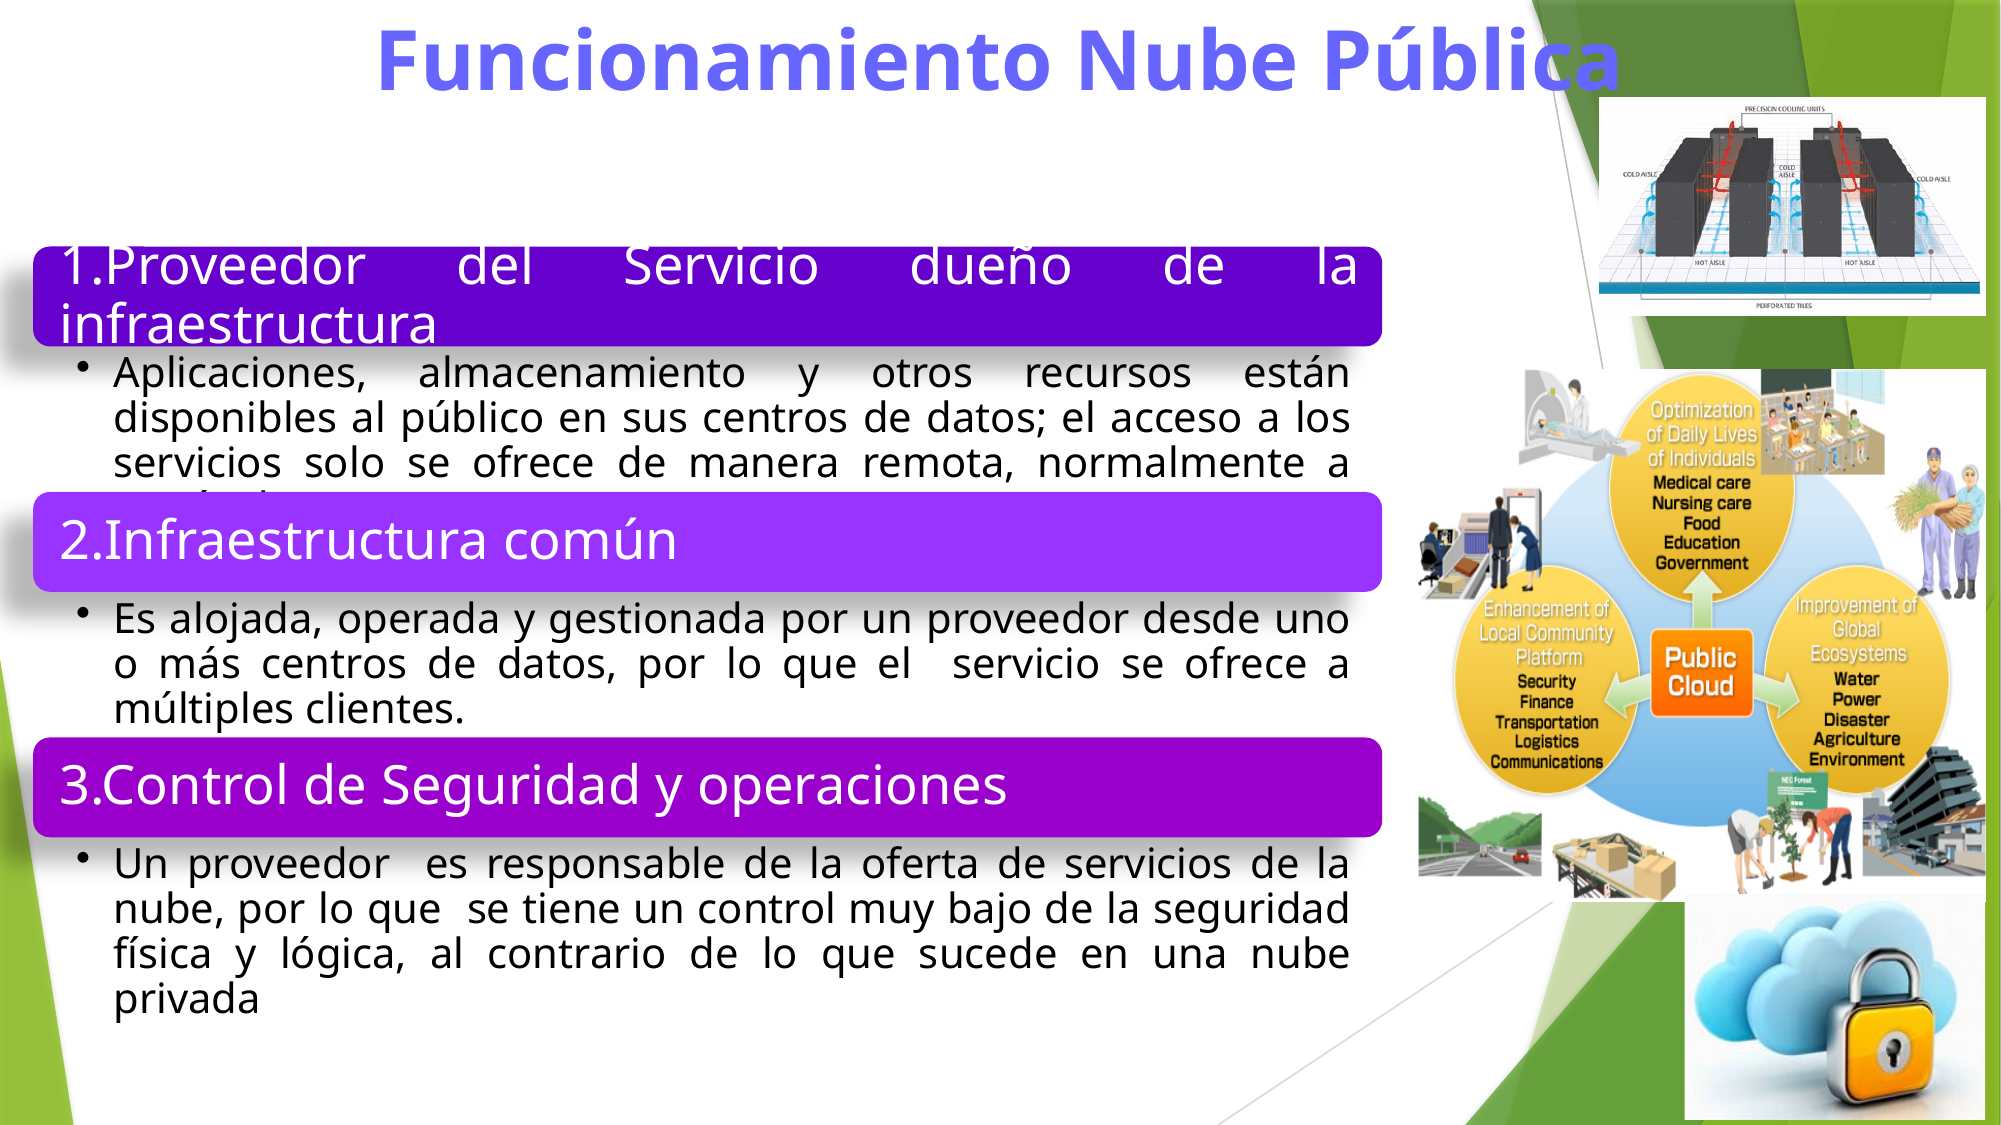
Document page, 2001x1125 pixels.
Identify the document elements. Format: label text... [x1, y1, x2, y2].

picture [1417, 369, 1986, 1121]
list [32, 184, 1383, 1045]
picture [1599, 97, 1986, 316]
text_box Funcionamiento Nube Pública [33, 0, 1967, 115]
